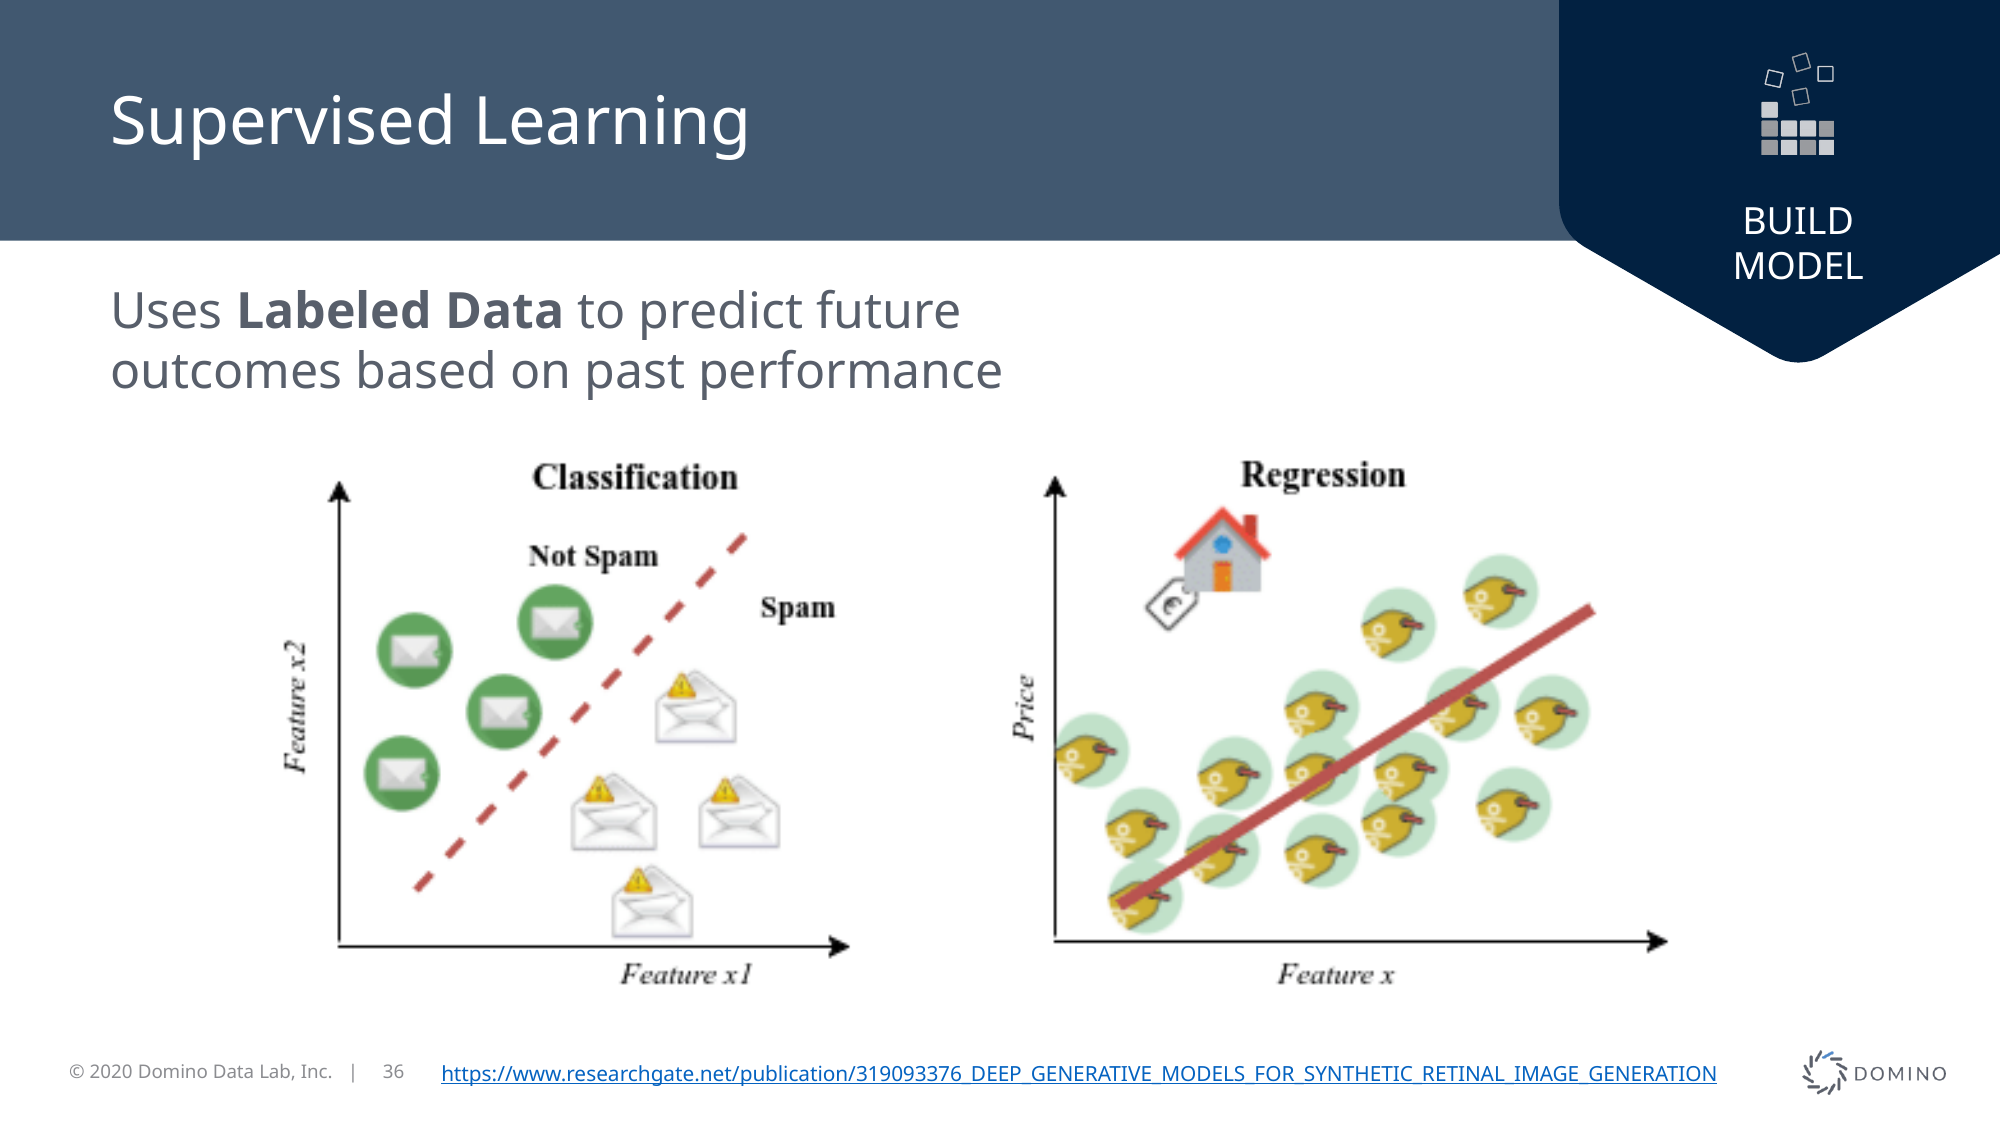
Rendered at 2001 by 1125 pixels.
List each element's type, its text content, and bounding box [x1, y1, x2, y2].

text_box Uses Labeled Data to predict future outcomes based on past performance [95, 271, 1189, 450]
text_box BUILD MODEL [1580, 182, 2000, 299]
text_box https://www.researchgate.net/publication/319093376_DEEP_GENERATIVE_MODELS_FOR_SYNTHETIC_RETINAL_IMAGE_GENERATION [158, 1040, 2000, 1101]
text_box [1674, 299, 1922, 363]
text_box [1559, 0, 2000, 244]
picture [262, 449, 1686, 1000]
title Supervised Learning [95, 30, 974, 216]
picture [1760, 52, 1834, 155]
text_box [0, 0, 1575, 241]
